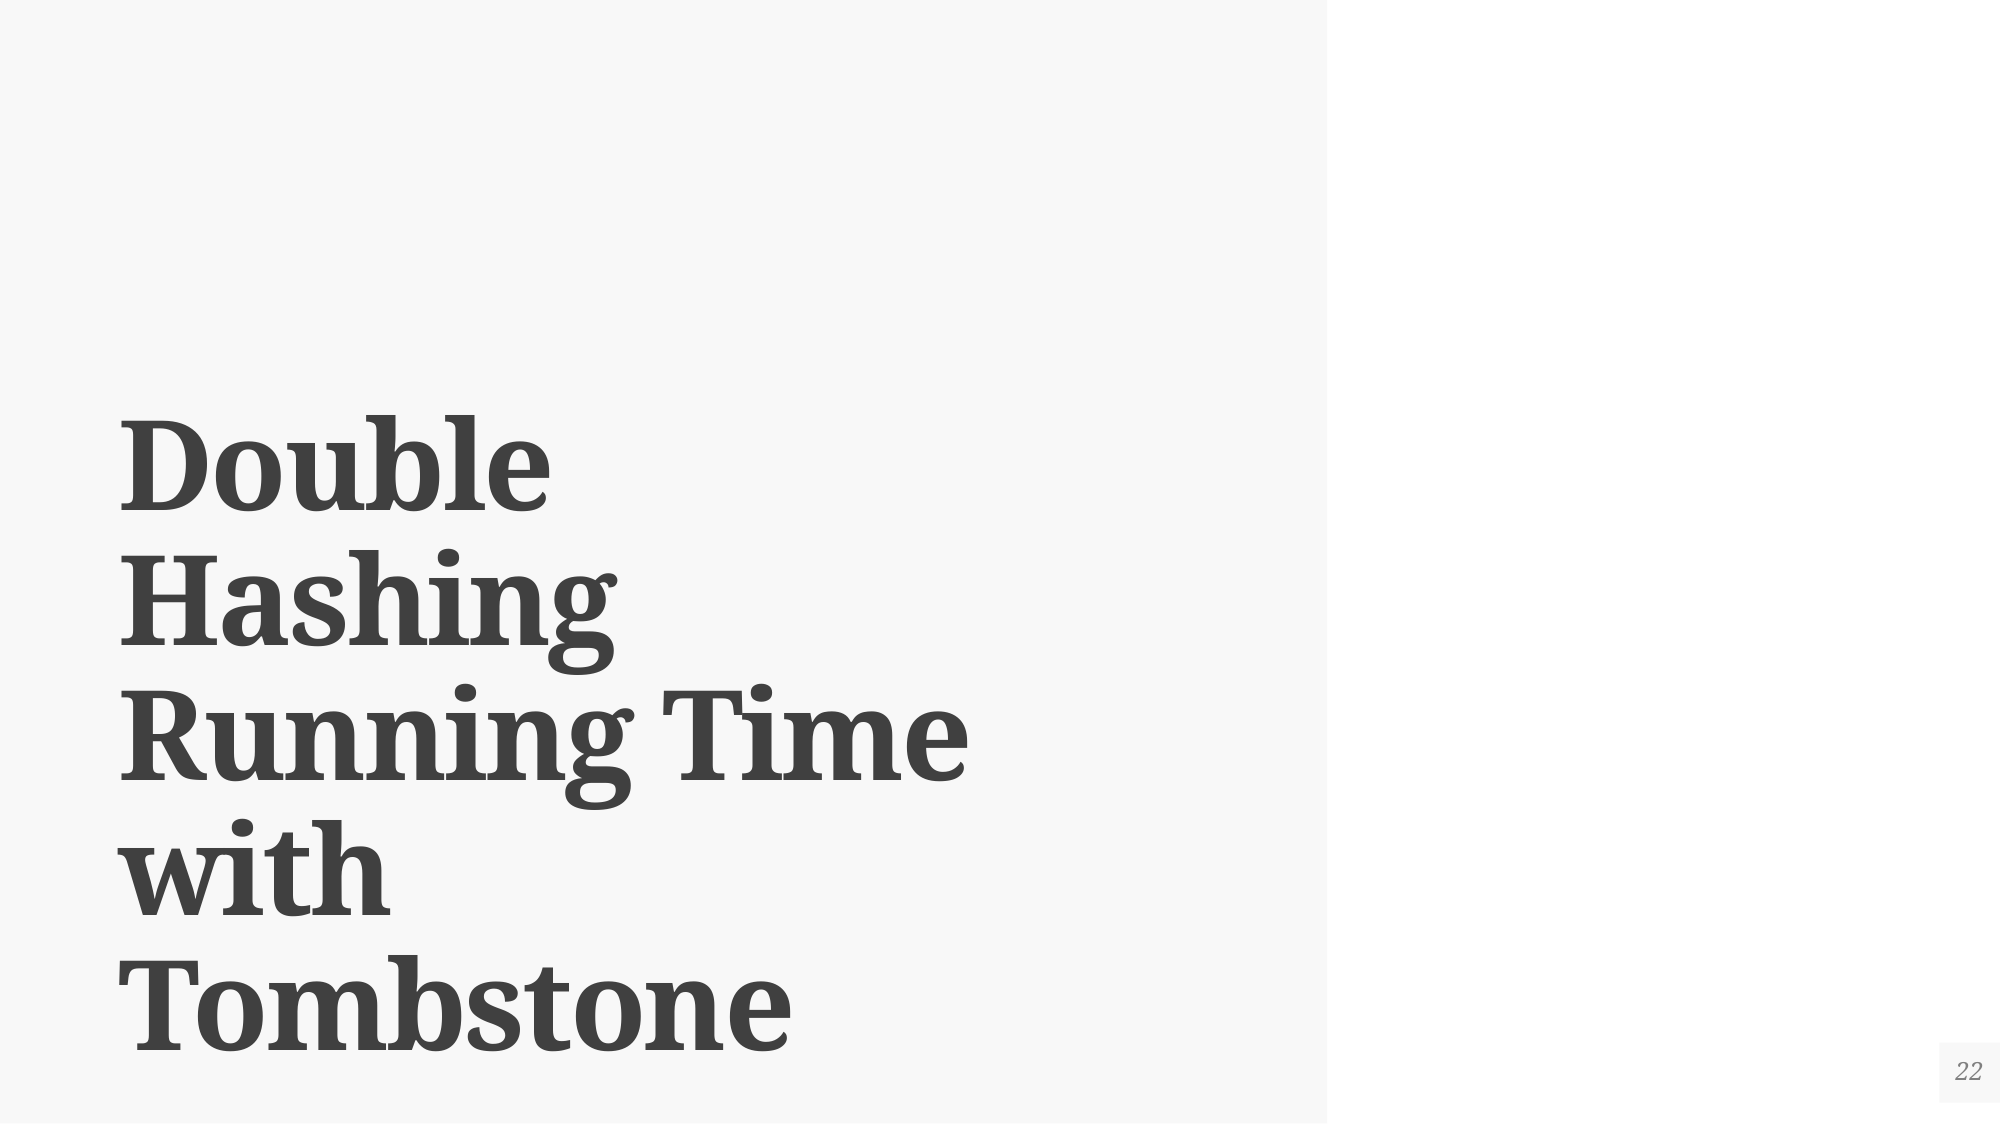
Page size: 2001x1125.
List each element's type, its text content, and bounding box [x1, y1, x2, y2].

title Double Hashing Running Time with Tombstone [0, 0, 1328, 1124]
slide_number 22 [1939, 1042, 2000, 1103]
